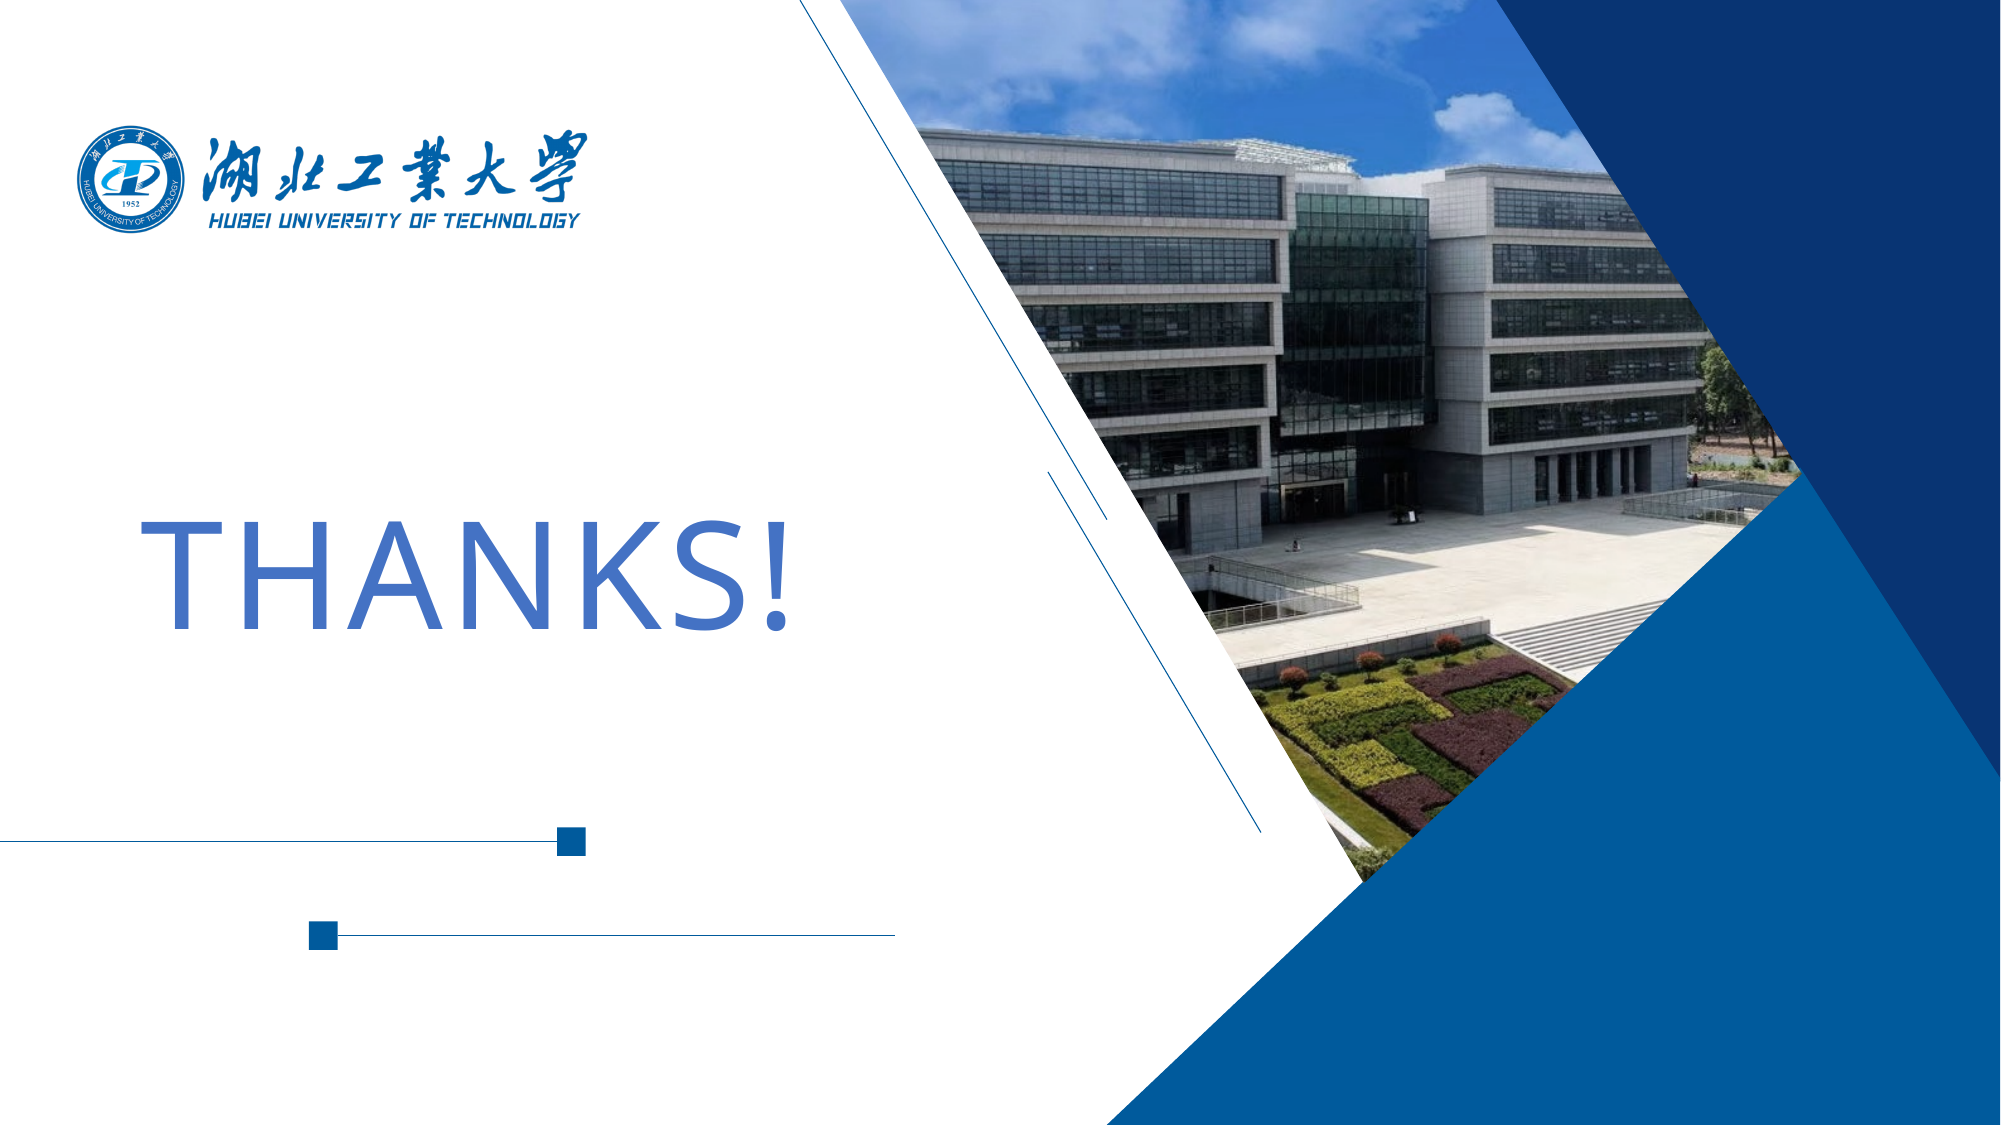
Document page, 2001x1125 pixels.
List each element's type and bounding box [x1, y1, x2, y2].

picture [0, 0, 670, 370]
picture [840, 0, 1802, 884]
